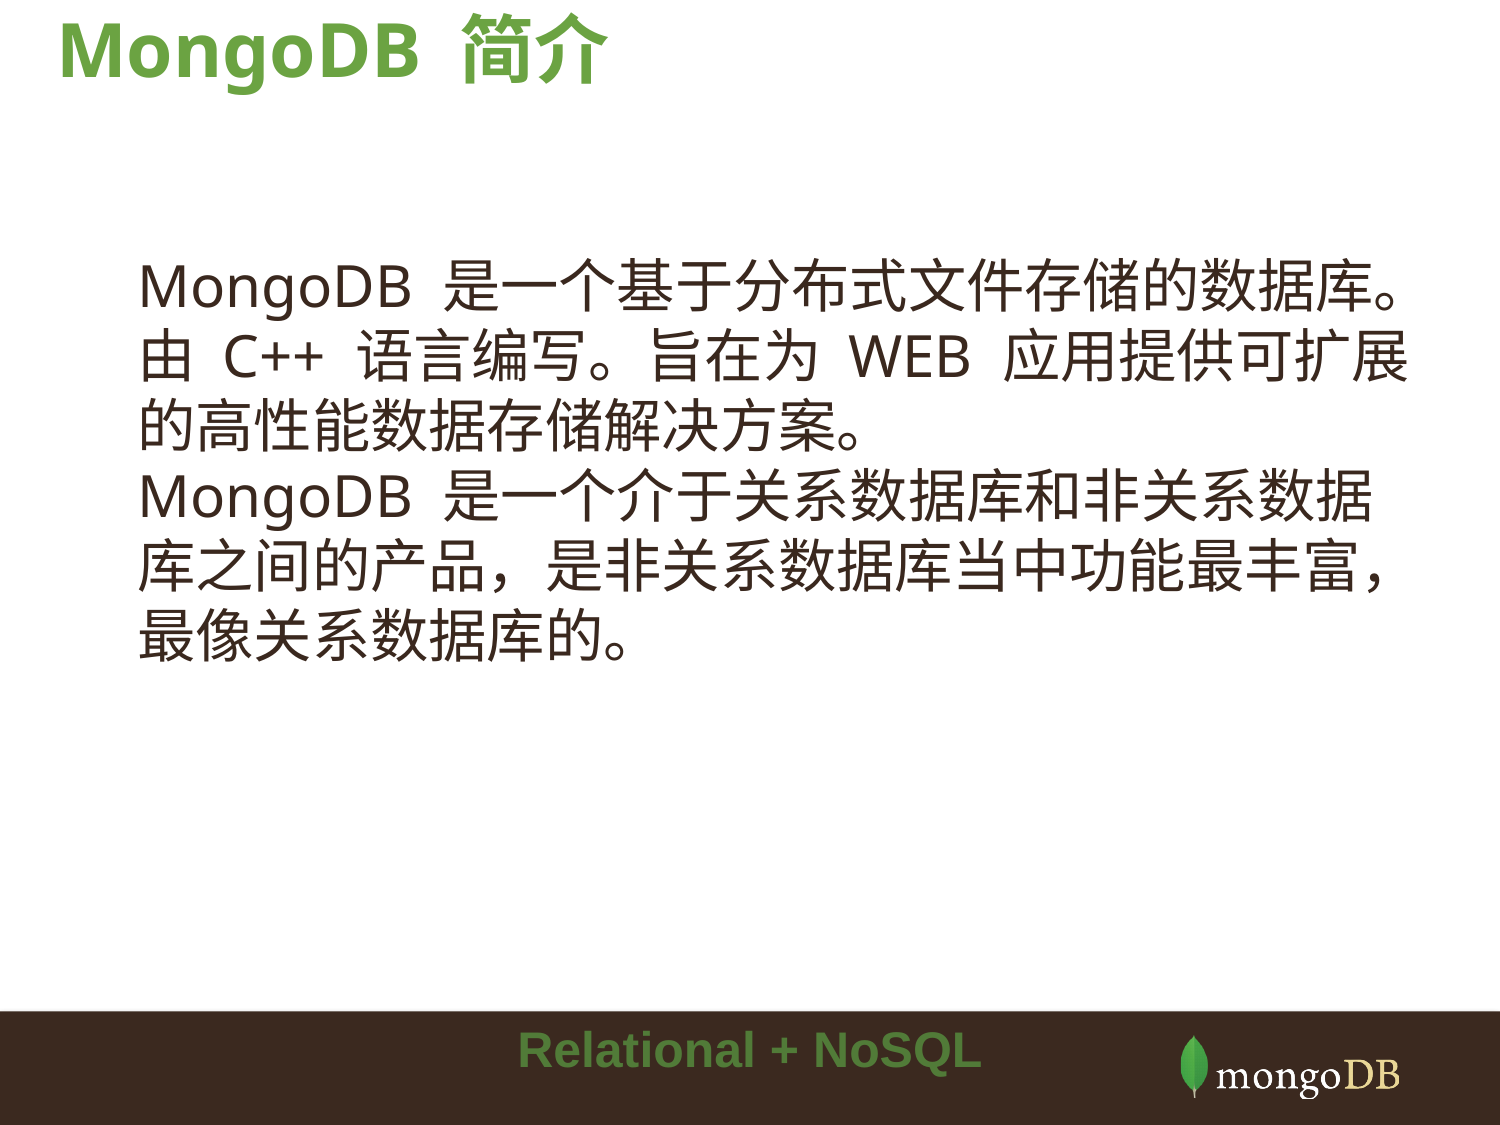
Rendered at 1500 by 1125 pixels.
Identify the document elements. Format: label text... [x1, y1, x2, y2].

text_box MongoDB 是一个基于分布式文件存储的数据库。由 C++ 语言编写。旨在为 WEB 应用提供可扩展的高性能数据存储解决方案。 MongoDB 是一个介于关系数据库和非关系数据库之间的产品，是非关系数据库当中功能最丰富，最像关系数据库的。 [122, 241, 1427, 677]
title MongoDB 简介 [56, 0, 1500, 187]
text_box Relational + NoSQL [416, 1010, 1084, 1086]
